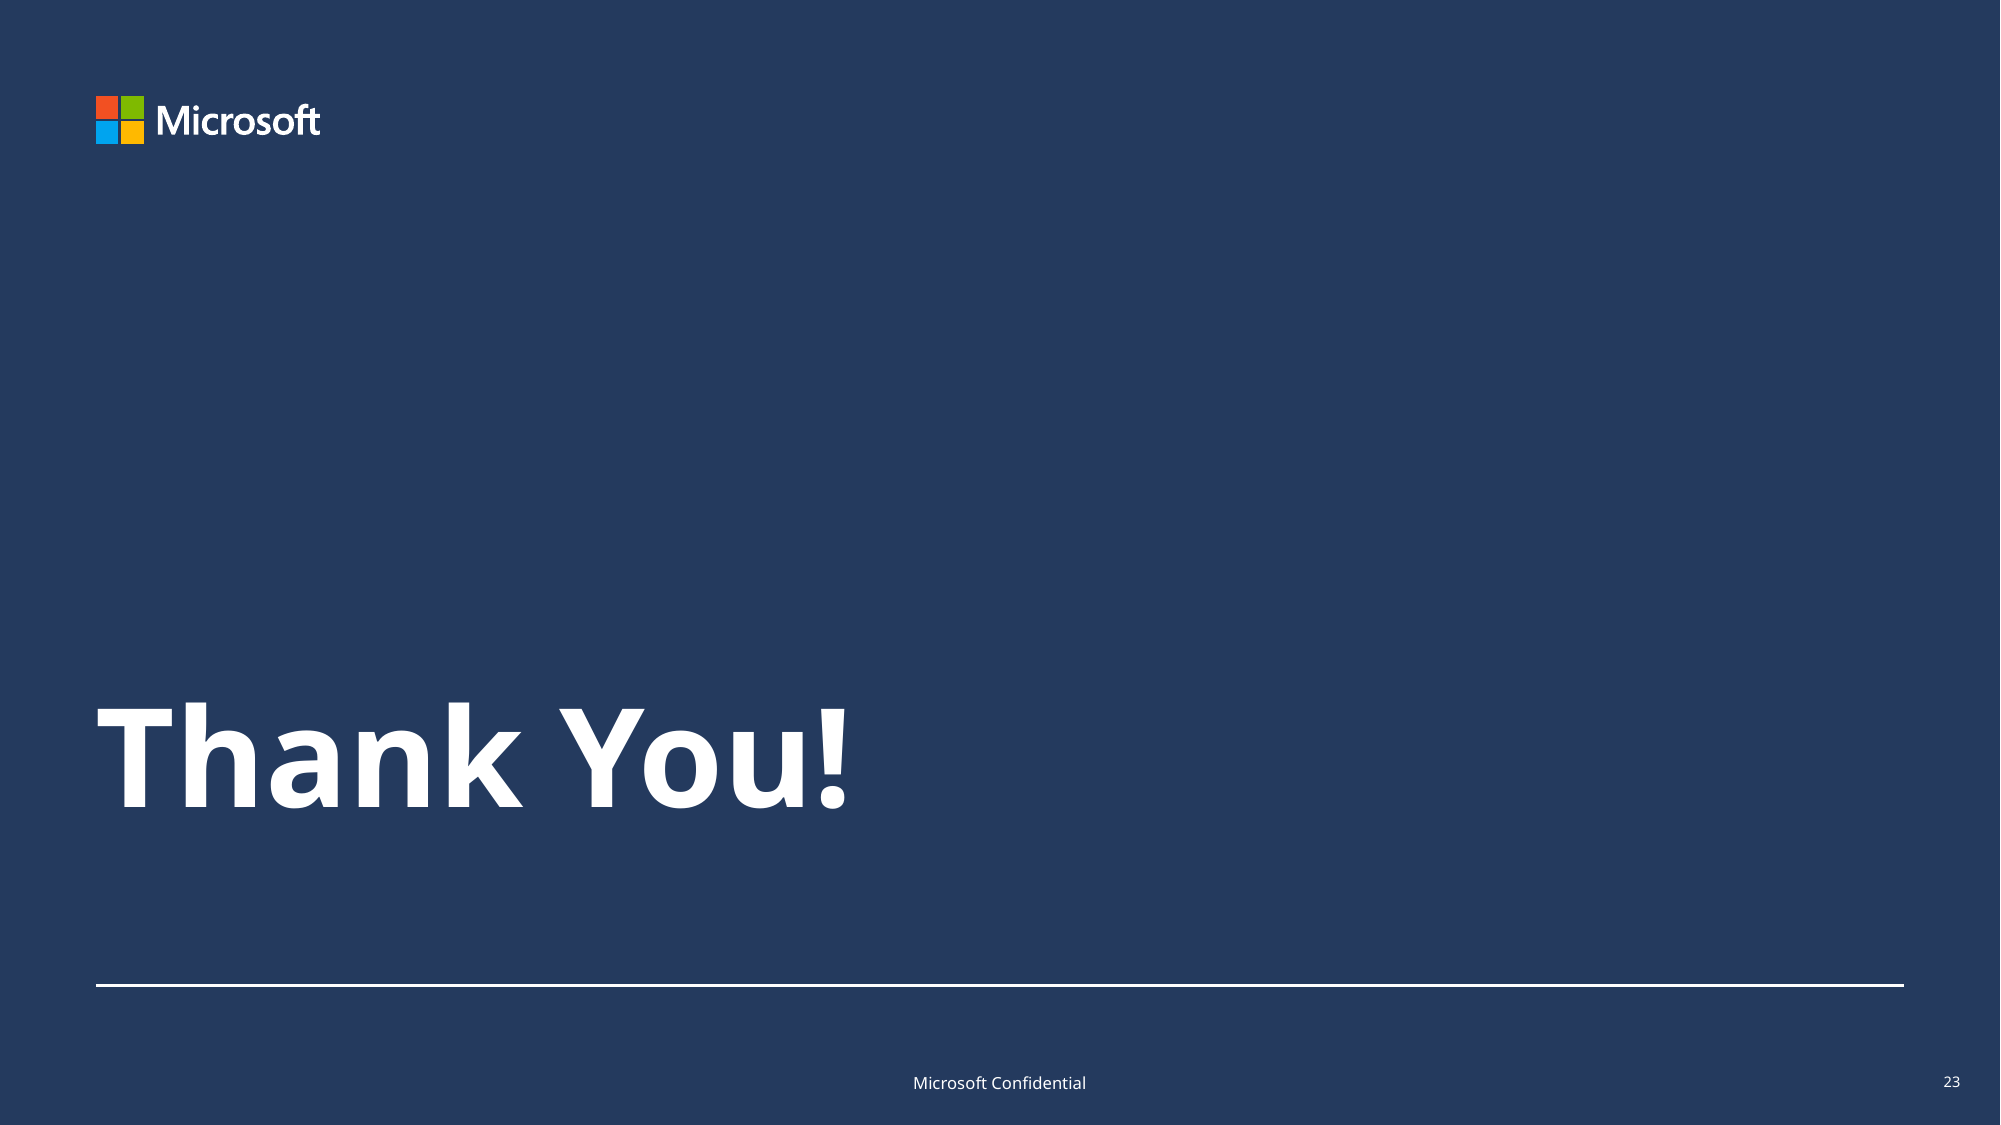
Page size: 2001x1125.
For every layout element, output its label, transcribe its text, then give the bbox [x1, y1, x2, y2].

title Thank You! [95, 668, 1294, 836]
slide_number 23 [1918, 1072, 1986, 1093]
footer Microsoft Confidential [662, 1072, 1338, 1093]
